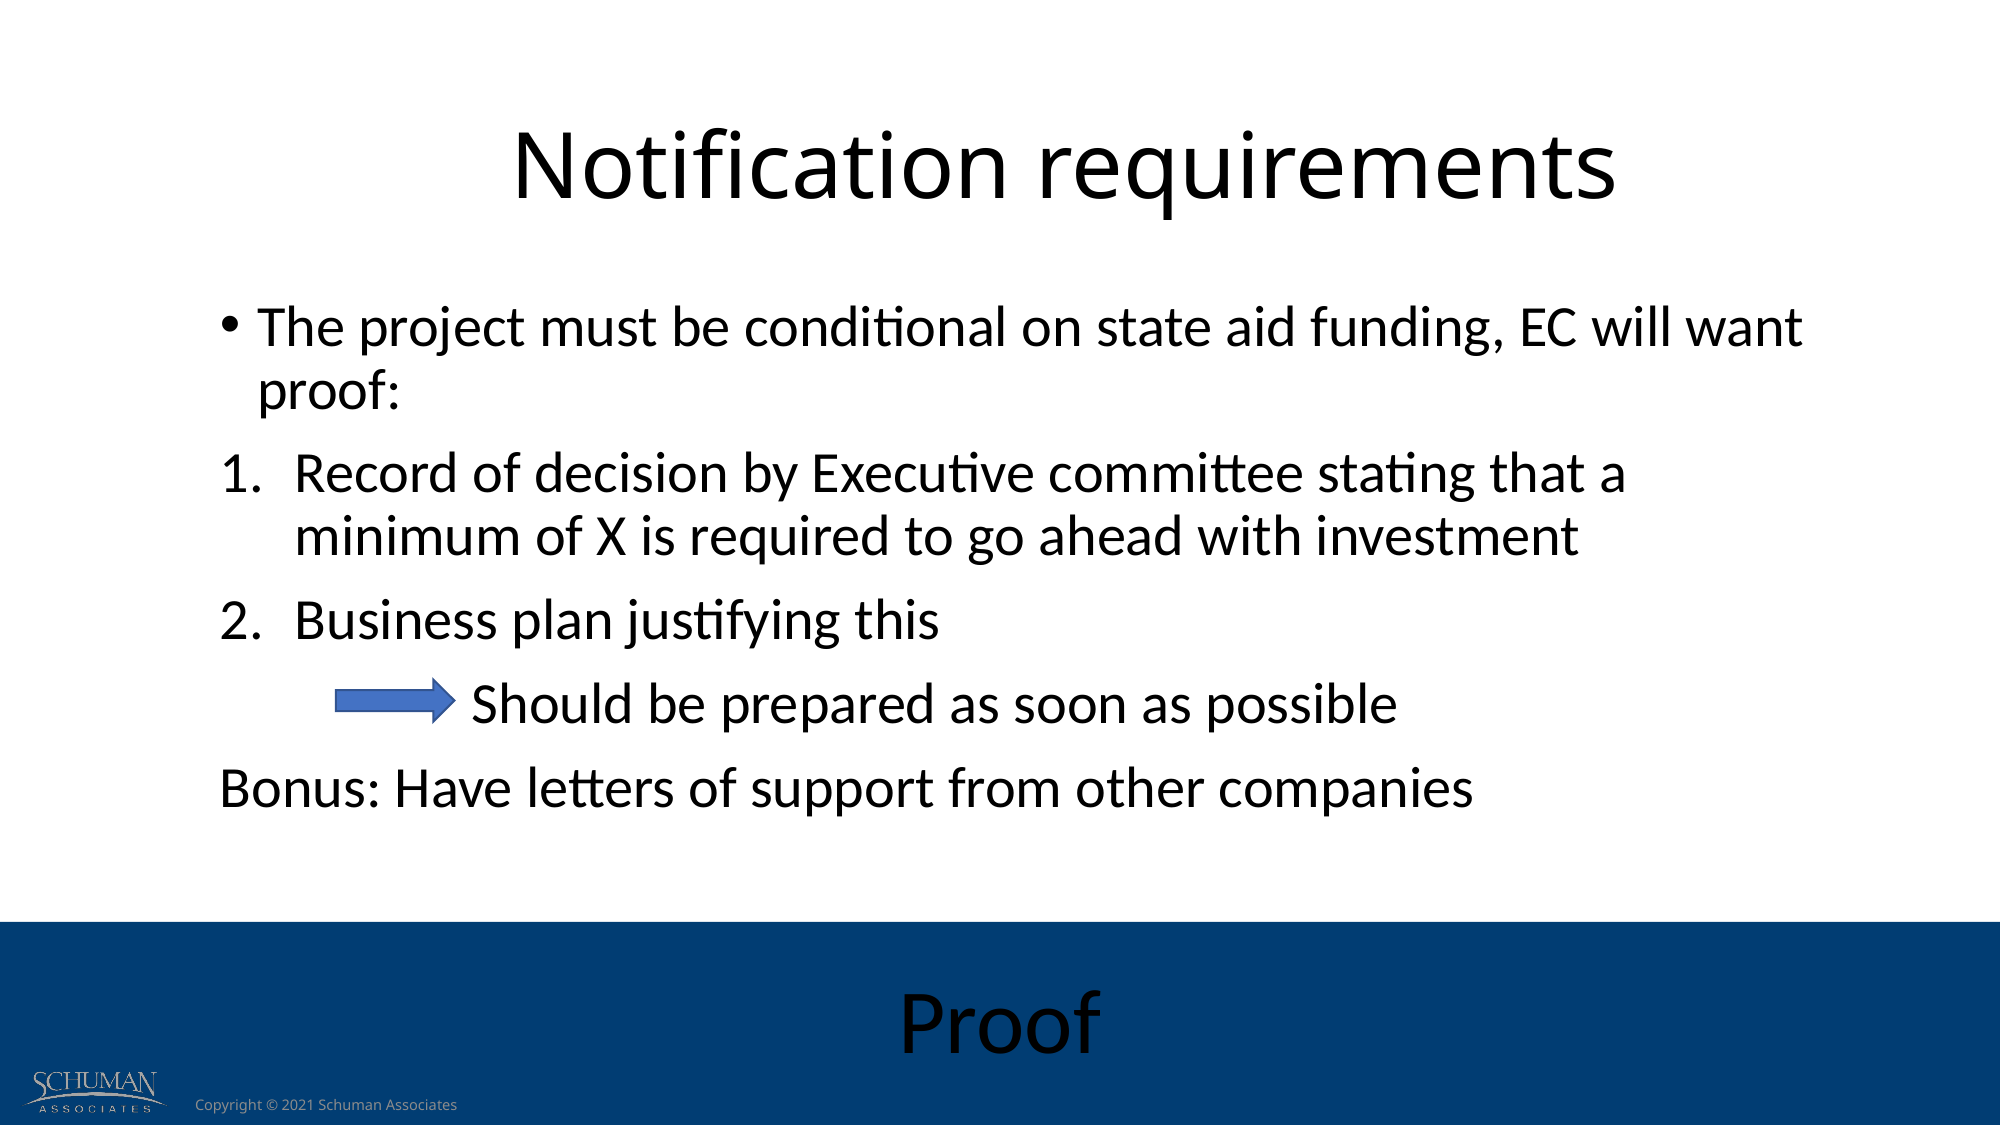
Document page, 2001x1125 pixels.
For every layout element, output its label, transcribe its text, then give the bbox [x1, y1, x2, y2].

text_box [334, 677, 456, 725]
picture [20, 1071, 169, 1113]
text_box The project must be conditional on state aid funding, EC will want proof: Record of decision by Executive committee stating that a minimum of X is required to go ahead with investment Business plan justifying this Should be prepared as soon as possible Bonus: Have letters of support from other companies [205, 288, 1849, 801]
text_box Notification requirements [243, 112, 1887, 353]
text_box Proof [0, 921, 2000, 1125]
text_box Copyright © 2021 Schuman Associates [180, 1079, 492, 1125]
